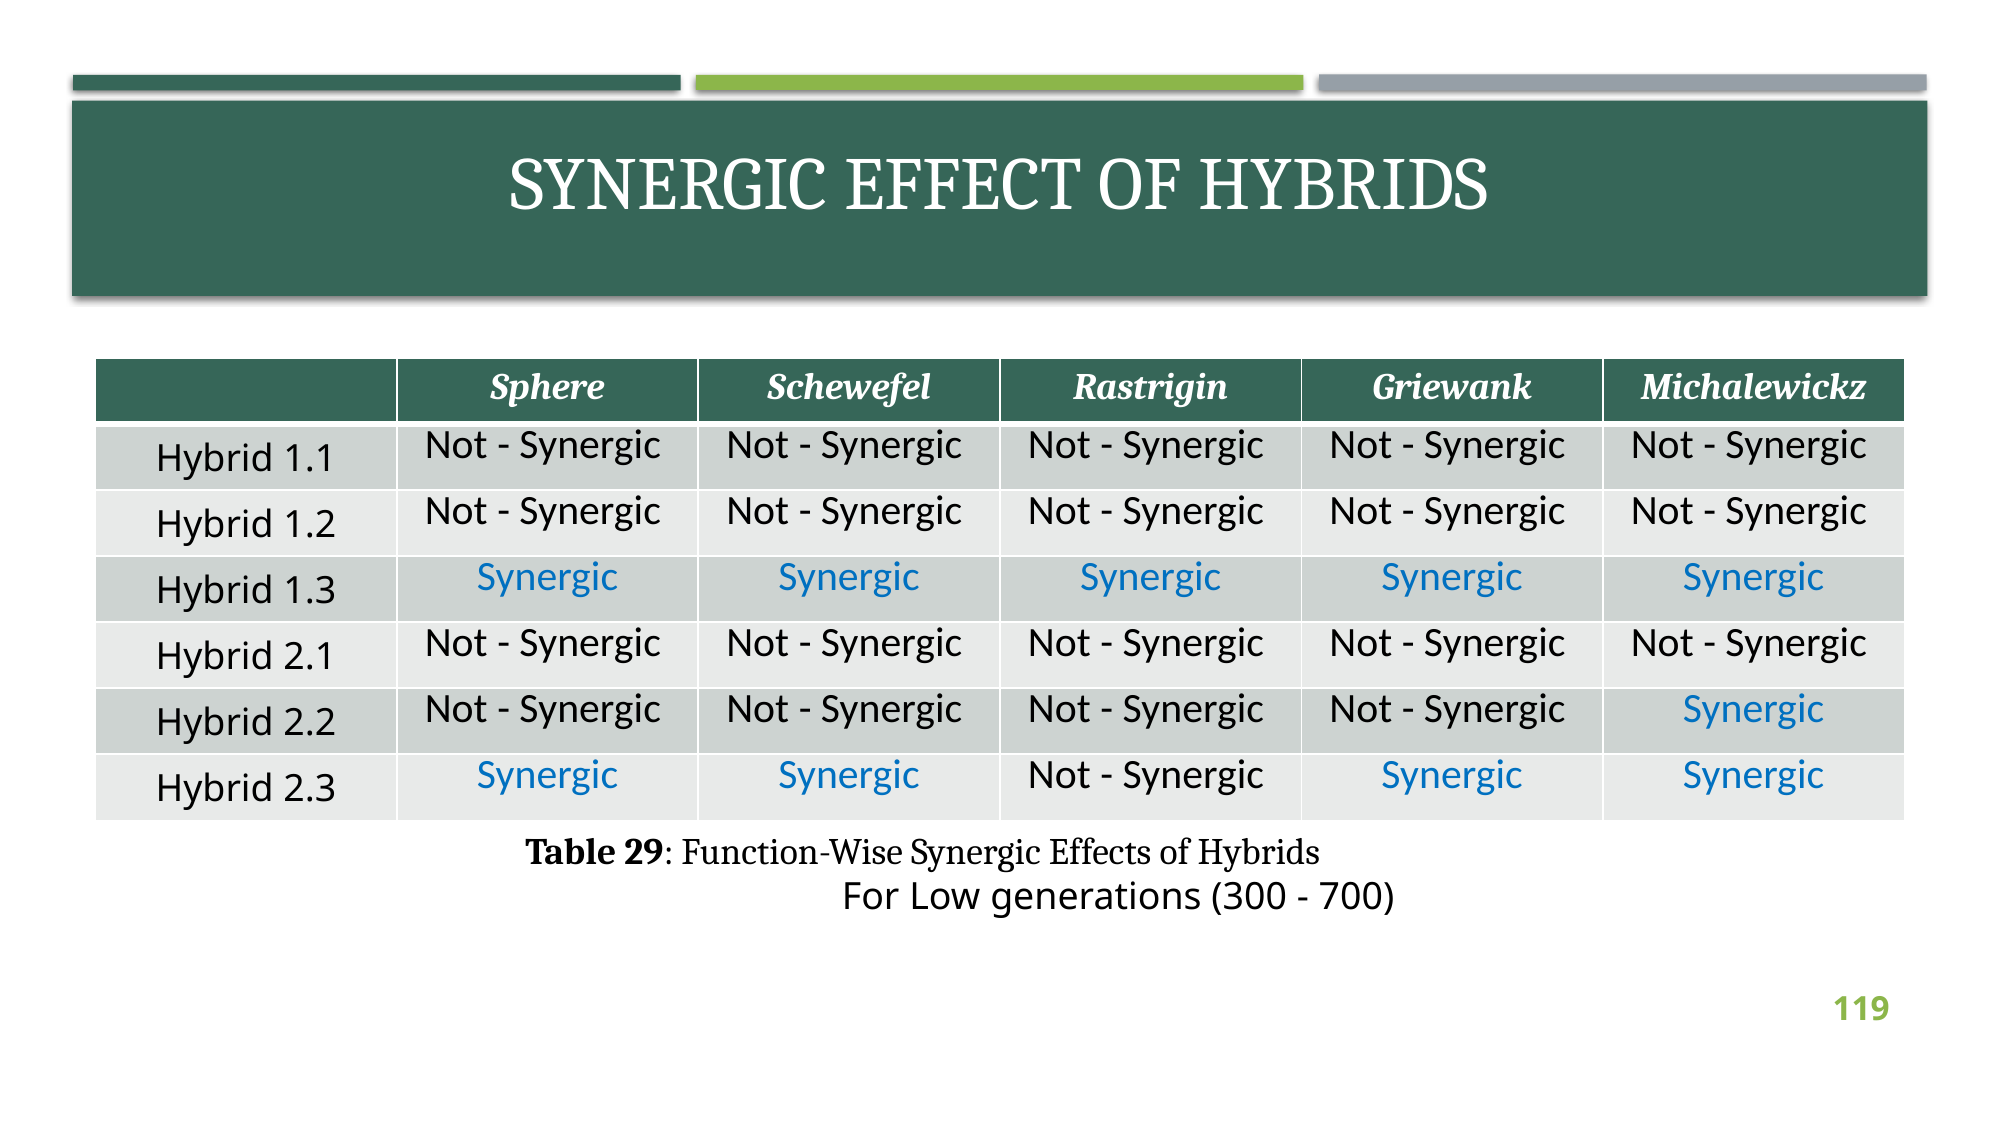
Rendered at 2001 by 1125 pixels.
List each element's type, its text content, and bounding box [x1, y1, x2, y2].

table_cell Not - Synergic [1604, 491, 1904, 555]
title Synergic Effect of Hybrids [95, 65, 1905, 233]
table_cell Hybrid 1.3 [96, 557, 396, 621]
table_cell Synergic [1604, 755, 1904, 820]
table_cell Synergic [699, 557, 999, 621]
table_cell Not - Synergic [1604, 427, 1904, 489]
slide_number 119 [1732, 977, 1905, 1037]
table_cell Not - Synergic [1302, 623, 1602, 687]
table_header Michalewickz [1604, 359, 1904, 421]
table_cell Not - Synergic [398, 491, 697, 555]
table_cell Not - Synergic [398, 623, 697, 687]
table_cell Hybrid 2.1 [96, 623, 396, 687]
table_header Schewefel [699, 359, 999, 421]
table_cell Synergic [398, 755, 697, 820]
table_cell Synergic [1302, 755, 1602, 820]
table_cell Not - Synergic [1001, 623, 1301, 687]
table_cell Not - Synergic [699, 491, 999, 555]
table_cell Synergic [1604, 557, 1904, 621]
table_cell Hybrid 1.1 [96, 427, 396, 489]
table_cell Not - Synergic [699, 623, 999, 687]
table_cell Synergic [398, 557, 697, 621]
table_cell Not - Synergic [699, 689, 999, 753]
table_cell Not - Synergic [1001, 427, 1301, 489]
table_cell Not - Synergic [1302, 491, 1602, 555]
table_cell Synergic [1302, 557, 1602, 621]
table_cell Not - Synergic [1001, 755, 1301, 819]
text_box Table 29: Function-Wise Synergic Effects of Hybrids For Low generations (300 - 700) [510, 819, 1410, 970]
table_cell Hybrid 2.3 [96, 755, 396, 820]
table_header [96, 359, 396, 421]
table_cell Synergic [1001, 557, 1301, 621]
table_cell Not - Synergic [398, 689, 697, 753]
table_cell Hybrid 2.2 [96, 689, 396, 753]
table_cell Not - Synergic [699, 427, 999, 489]
table_cell Not - Synergic [1001, 689, 1301, 753]
table_cell Hybrid 1.2 [96, 491, 396, 555]
table_cell Synergic [699, 755, 999, 819]
table_cell Not - Synergic [1604, 623, 1904, 687]
table_cell Not - Synergic [1302, 689, 1602, 753]
table_cell Not - Synergic [1001, 491, 1301, 555]
table_cell Not - Synergic [398, 427, 697, 489]
table_header Griewank [1302, 359, 1602, 421]
table_cell Synergic [1604, 689, 1904, 753]
table_header Rastrigin [1001, 359, 1301, 421]
table_cell Not - Synergic [1302, 427, 1602, 489]
table_header Sphere [398, 359, 697, 421]
